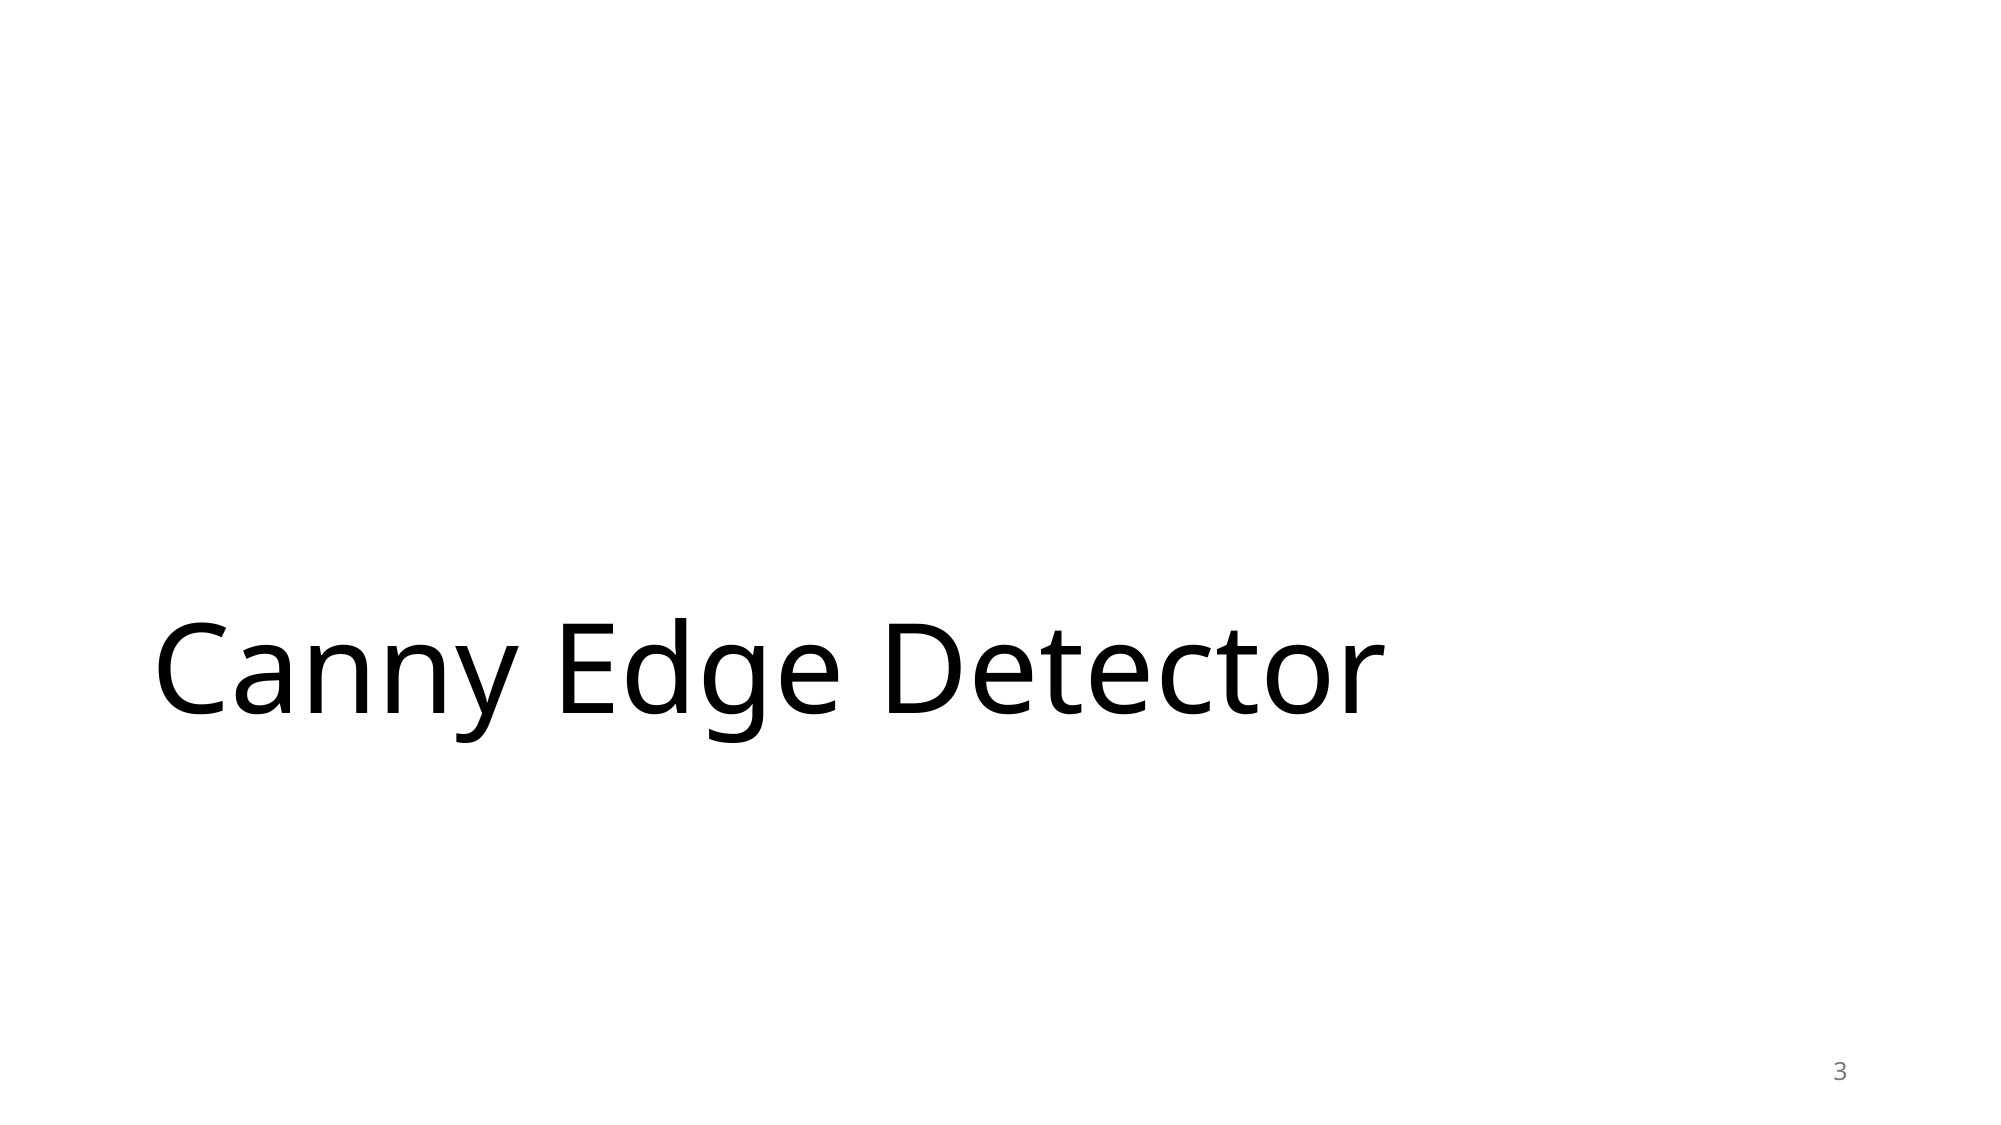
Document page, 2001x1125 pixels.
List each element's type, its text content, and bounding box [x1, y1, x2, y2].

title Canny Edge Detector [136, 280, 1862, 749]
slide_number 3 [1412, 1042, 1863, 1103]
